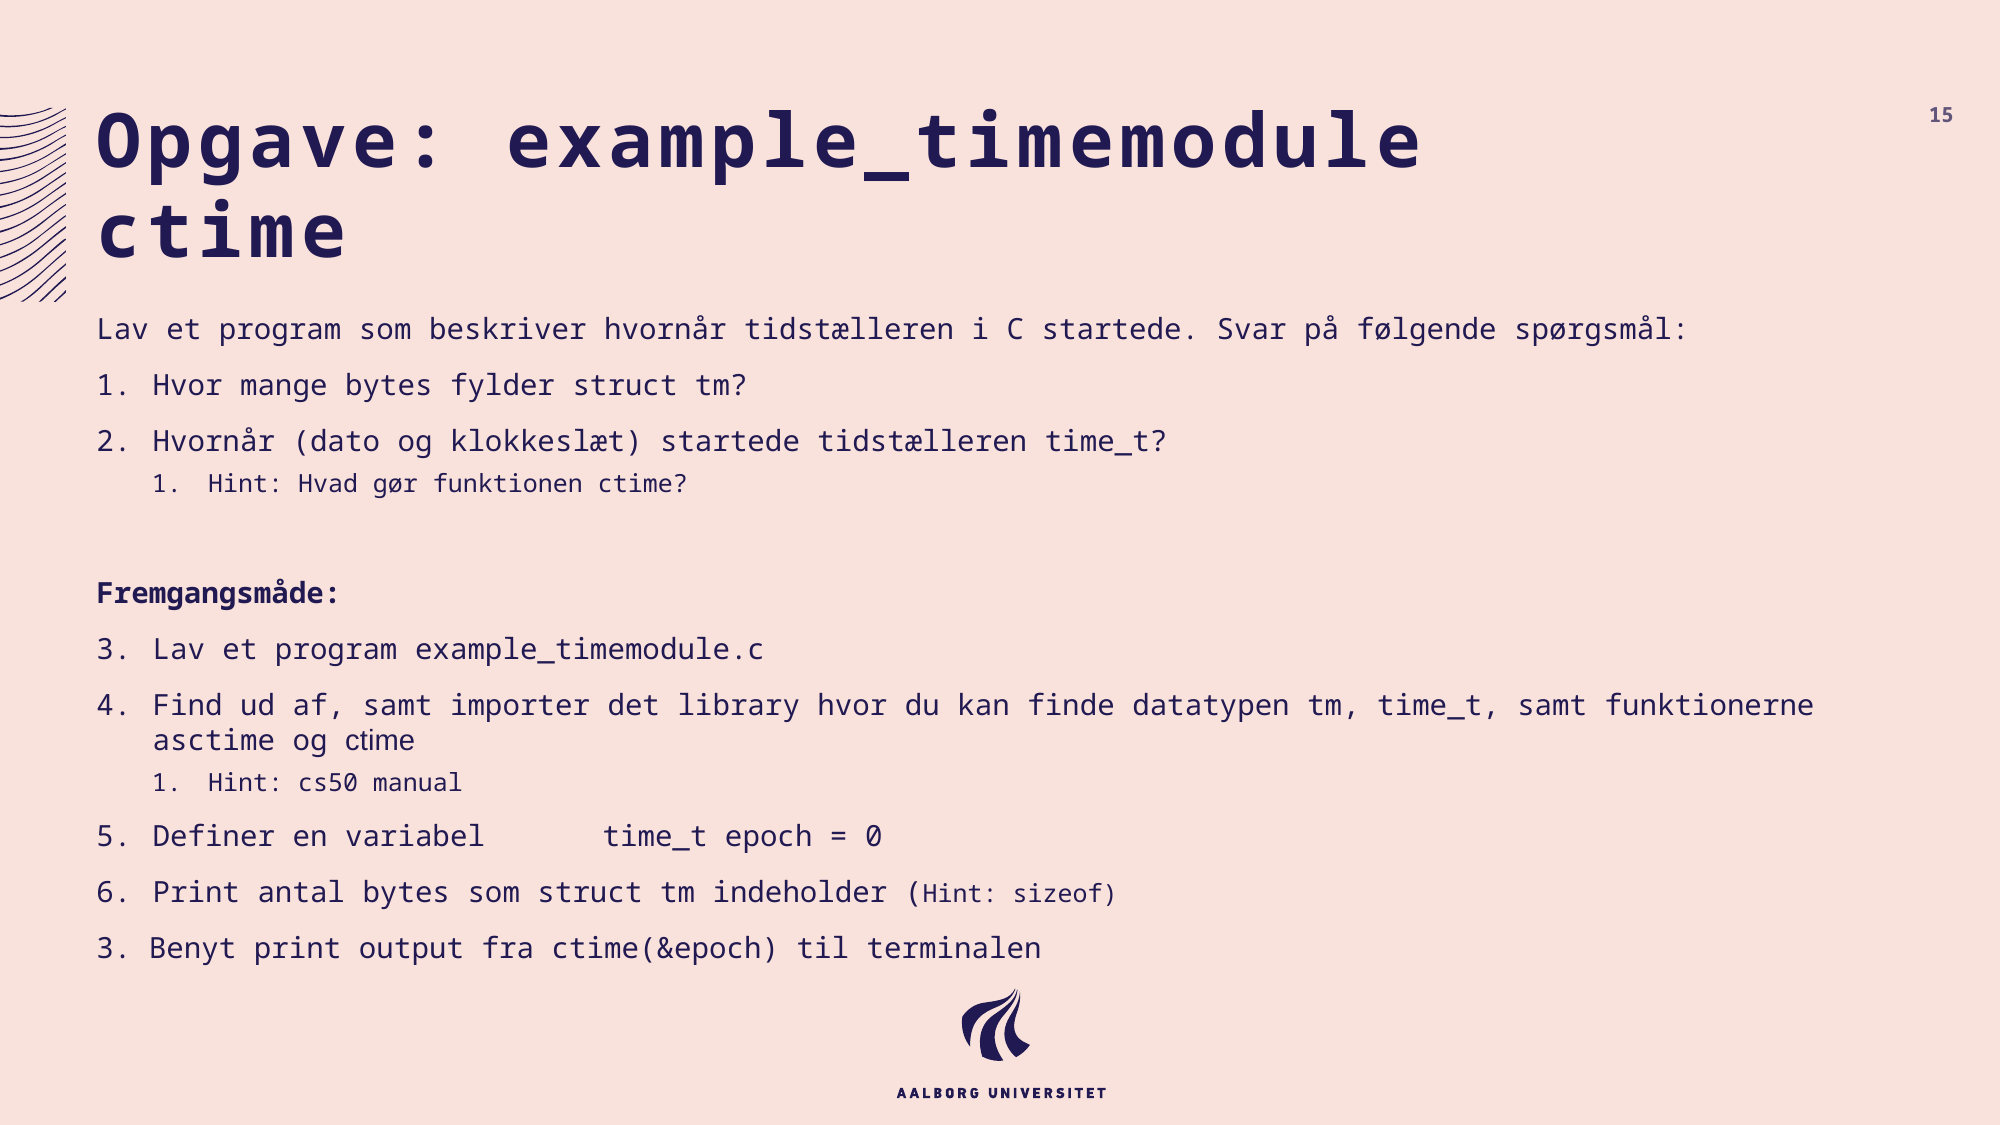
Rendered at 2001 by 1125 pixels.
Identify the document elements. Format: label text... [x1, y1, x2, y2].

title Opgave: example_timemodule ctime [96, 60, 1804, 302]
slide_number 15 [1860, 97, 1954, 135]
list Lav et program som beskriver hvornår tidstælleren i C startede. Svar på følgende spørgsmål: Hvor mange bytes fylder struct tm? Hvornår (dato og klokkeslæt) startede tidstælleren time_t? Hint: Hvad gør funktionen ctime? Fremgangsmåde: Lav et program example_timemodule.c Find ud af, samt importer det library hvor du kan finde datatypen tm, time_t, samt funktionerne asctime og ctime Hint: cs50 manual Definer en variabel time_t epoch = 0 Print antal bytes som struct tm indeholder (Hint: sizeof) 3. Benyt print output fra ctime(&epoch) til terminalen [96, 302, 1938, 982]
